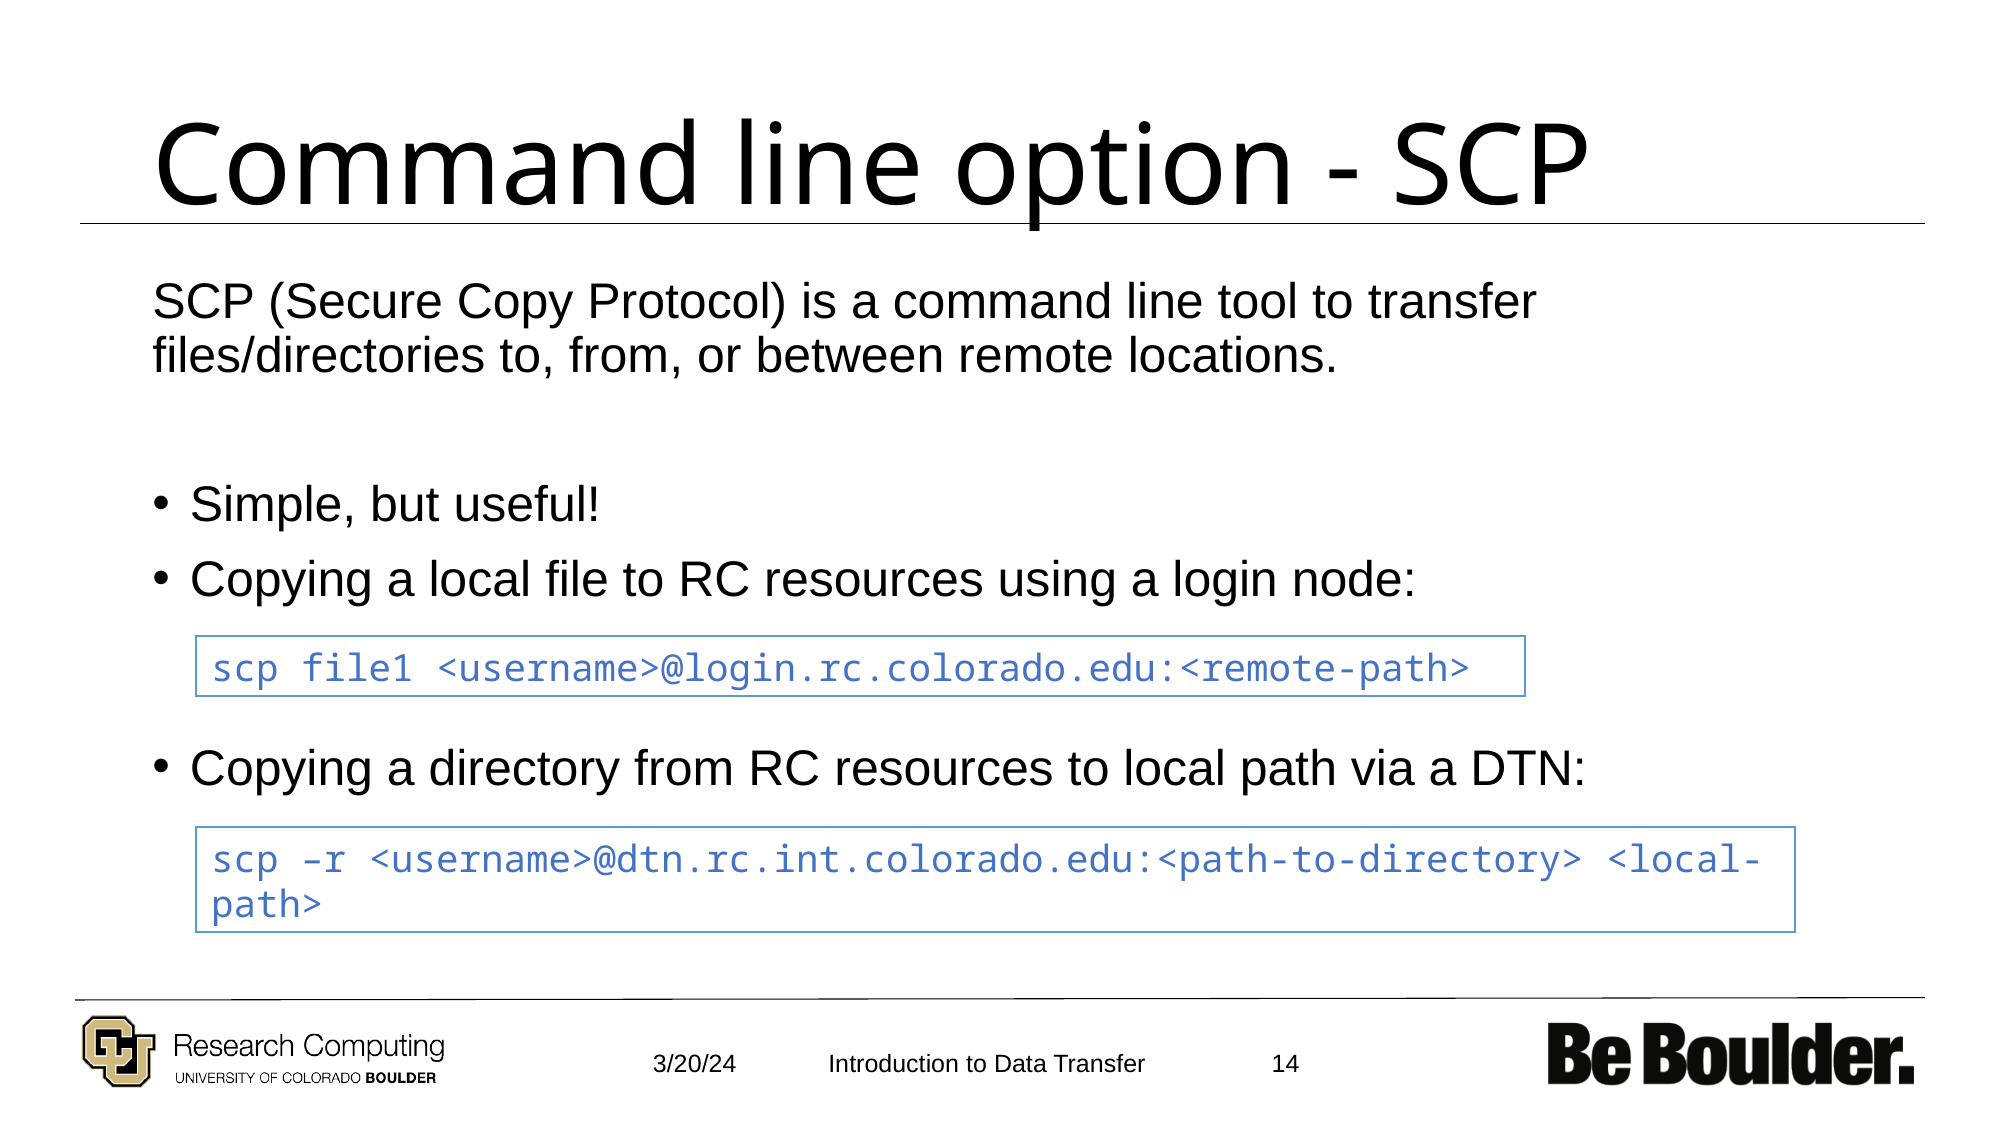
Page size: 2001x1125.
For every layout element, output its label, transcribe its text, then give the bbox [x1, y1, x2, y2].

picture [81, 1015, 444, 1088]
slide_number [637, 1032, 772, 1093]
slide_number 14 [1202, 1032, 1315, 1093]
text_box scp –r <username>@dtn.rc.int.colorado.edu:<path-to-directory> <local-path> [195, 826, 1796, 933]
list SCP (Secure Copy Protocol) is a command line tool to transfer files/directories to, from, or between remote locations. Simple, but useful! Copying a local file to RC resources using a login node: Copying a directory from RC resources to local path via a DTN: [137, 267, 1863, 983]
footer Introduction to Data Transfer [772, 1032, 1202, 1093]
text_box scp file1 <username>@login.rc.colorado.edu:<remote-path> [195, 635, 1526, 697]
title Command line option - SCP [137, 59, 1863, 267]
picture [1524, 1015, 1938, 1088]
